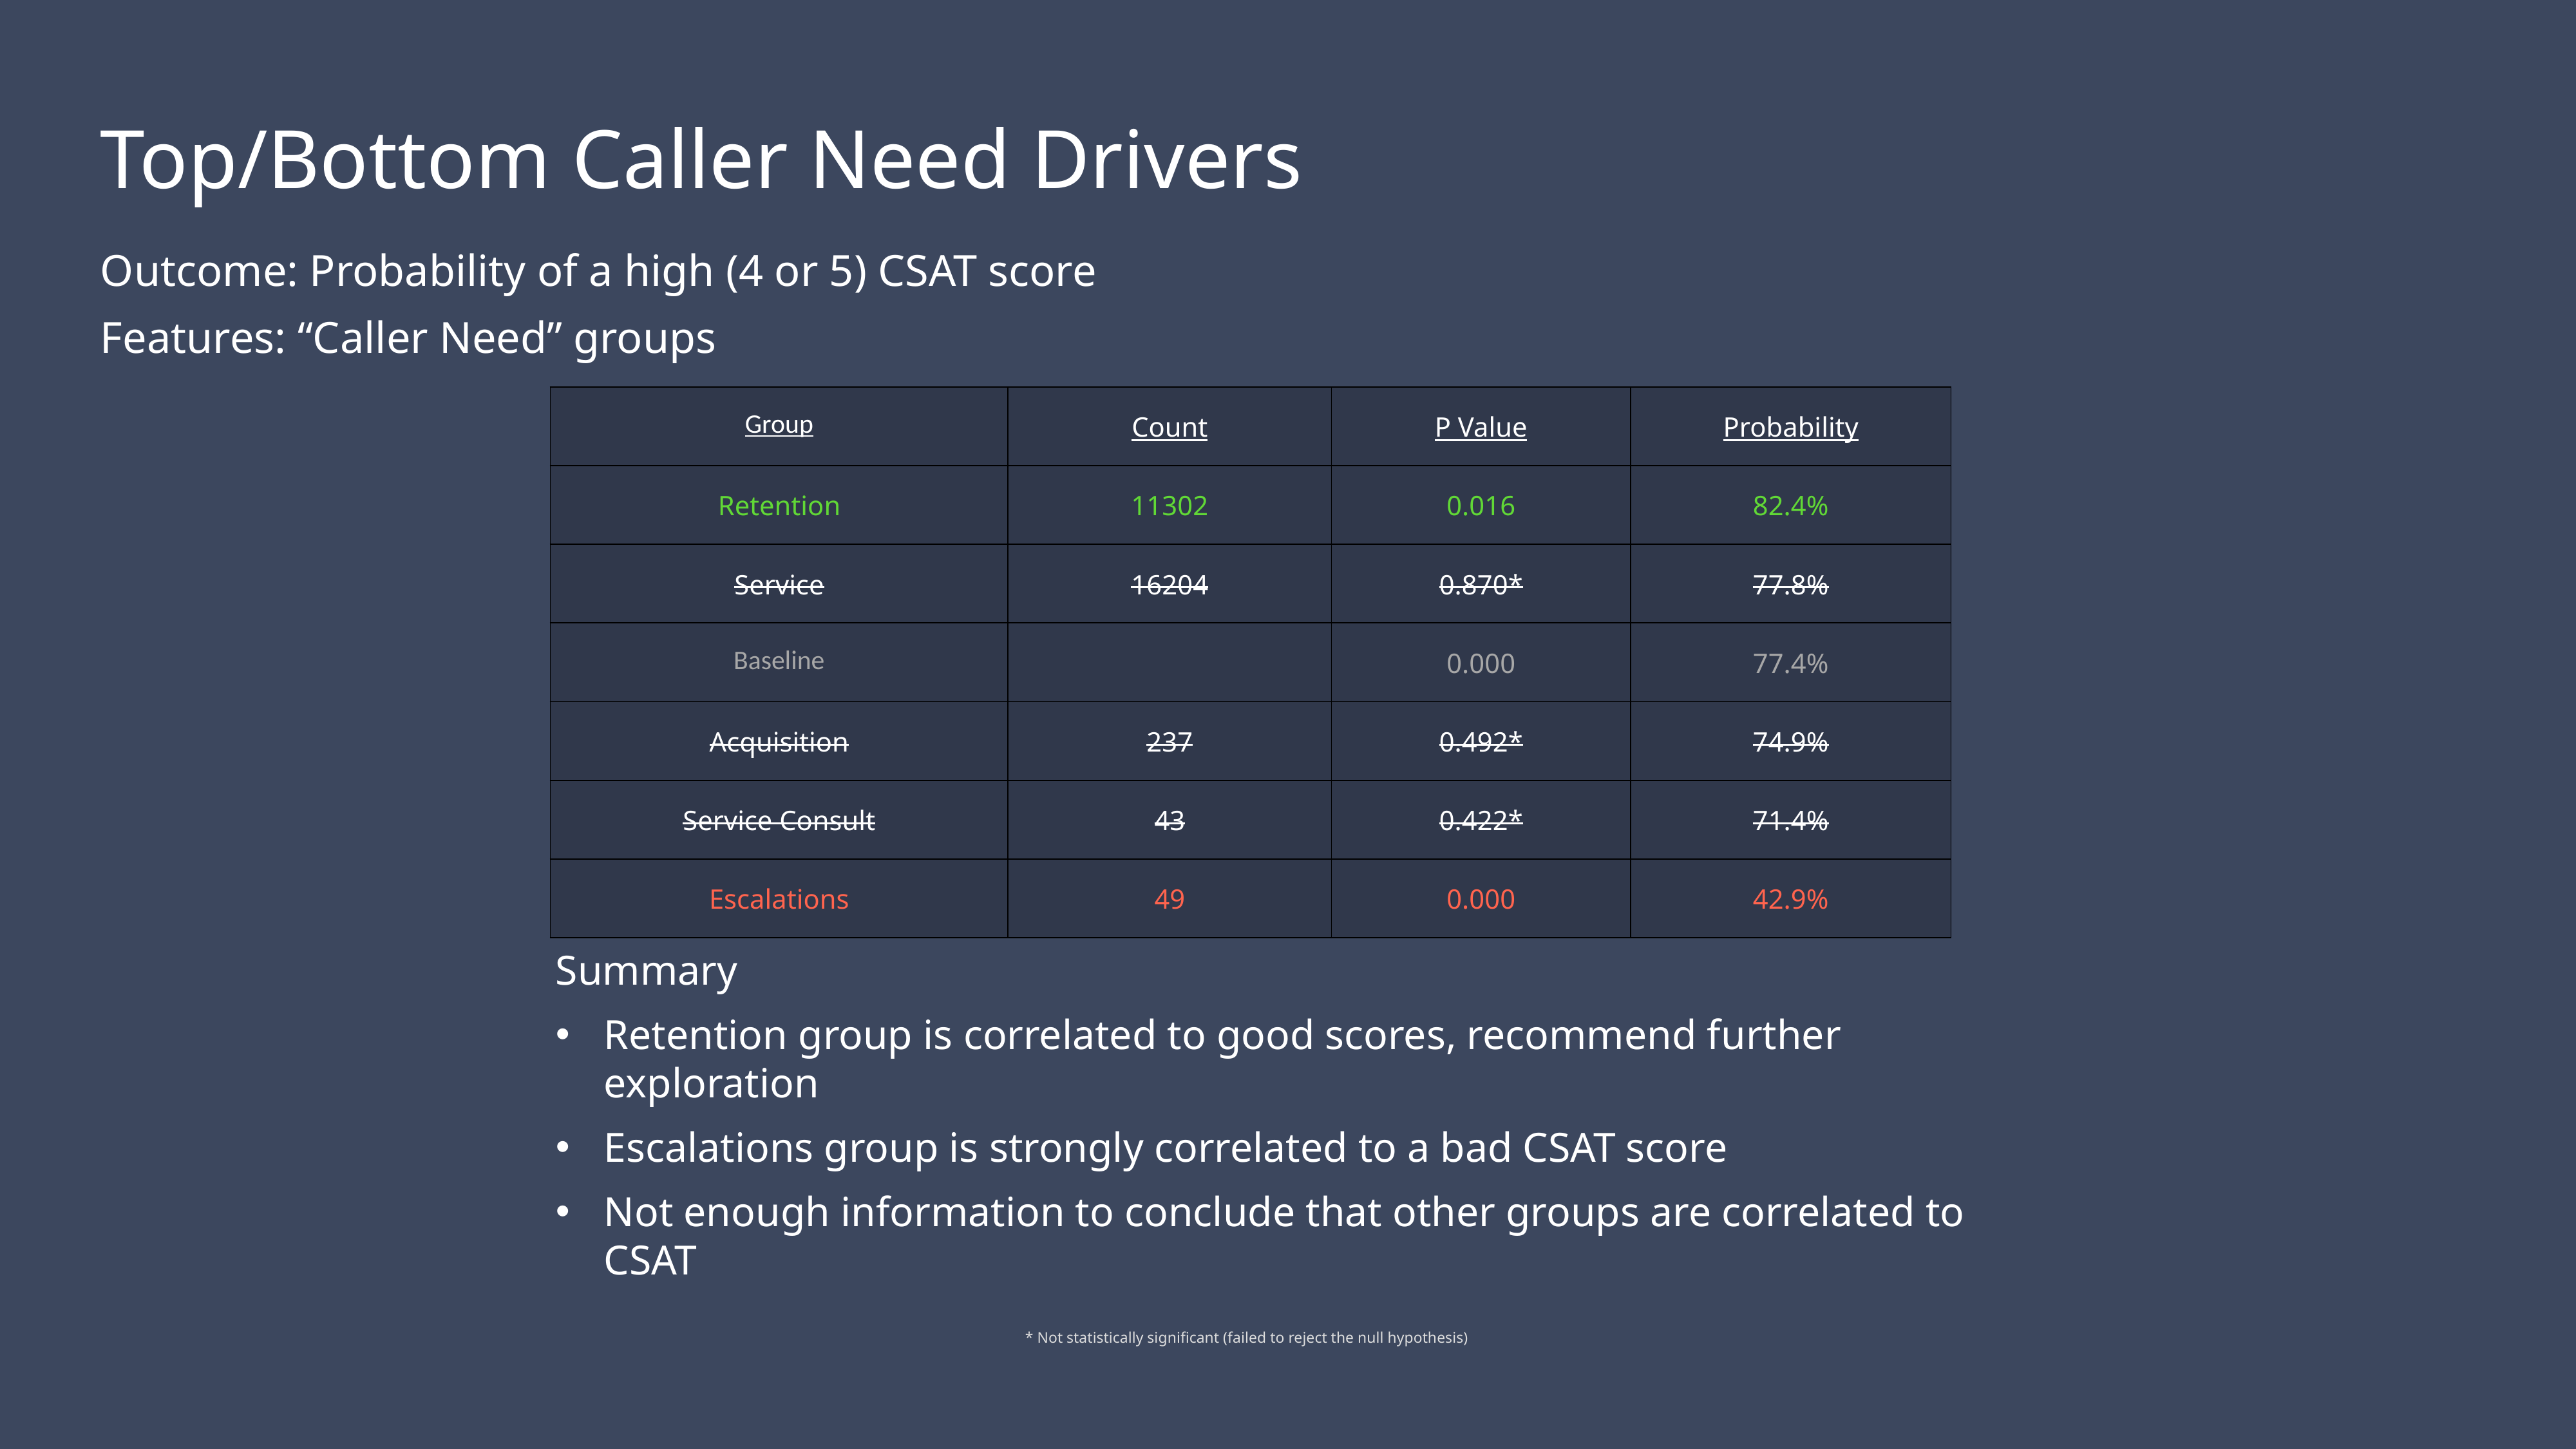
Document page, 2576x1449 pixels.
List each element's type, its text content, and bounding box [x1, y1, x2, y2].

table_header Probability [1631, 388, 1951, 465]
table_cell 74.9% [1631, 702, 1951, 780]
table_cell 77.4% [1631, 623, 1951, 701]
table_header P Value [1332, 388, 1630, 465]
table_cell 43 [1009, 781, 1331, 858]
table_cell 11302 [1009, 466, 1331, 544]
table_cell 42.9% [1631, 860, 1951, 937]
table_cell Retention [551, 466, 1007, 544]
table_cell 0.492* [1332, 702, 1630, 780]
table_cell 49 [1009, 860, 1331, 937]
table_cell Service Consult [551, 781, 1007, 858]
table_cell 0.000 [1332, 860, 1630, 937]
table_header Count [1009, 388, 1331, 465]
text_box Top/Bottom Caller Need Drivers [95, 102, 2446, 210]
table_cell 0.422* [1332, 781, 1630, 858]
text_box * Not statistically significant (failed to reject the null hypothesis) [565, 1323, 1932, 1352]
table_cell Baseline [551, 623, 1007, 701]
table_cell 0.016 [1332, 466, 1630, 544]
table_cell 71.4% [1631, 781, 1951, 858]
table_cell [1009, 623, 1331, 701]
text_box Summary Retention group is correlated to good scores, recommend further exploration Escalations group is strongly correlated to a bad CSAT score Not enough information to conclude that other groups are correlated to CSAT [550, 940, 2067, 1289]
table_header Group [551, 388, 1007, 465]
table_cell 237 [1009, 702, 1331, 780]
table_cell 77.8% [1631, 545, 1951, 622]
text_box Outcome: Probability of a high (4 or 5) CSAT score Features: “Caller Need” groups [95, 222, 1548, 368]
table_cell 0.870* [1332, 545, 1630, 622]
table_cell Service [551, 545, 1007, 622]
table_cell 82.4% [1631, 466, 1951, 544]
table_cell 16204 [1009, 545, 1331, 622]
table_cell Acquisition [551, 702, 1007, 780]
table_cell Escalations [551, 860, 1007, 937]
table_cell 0.000 [1332, 623, 1630, 701]
